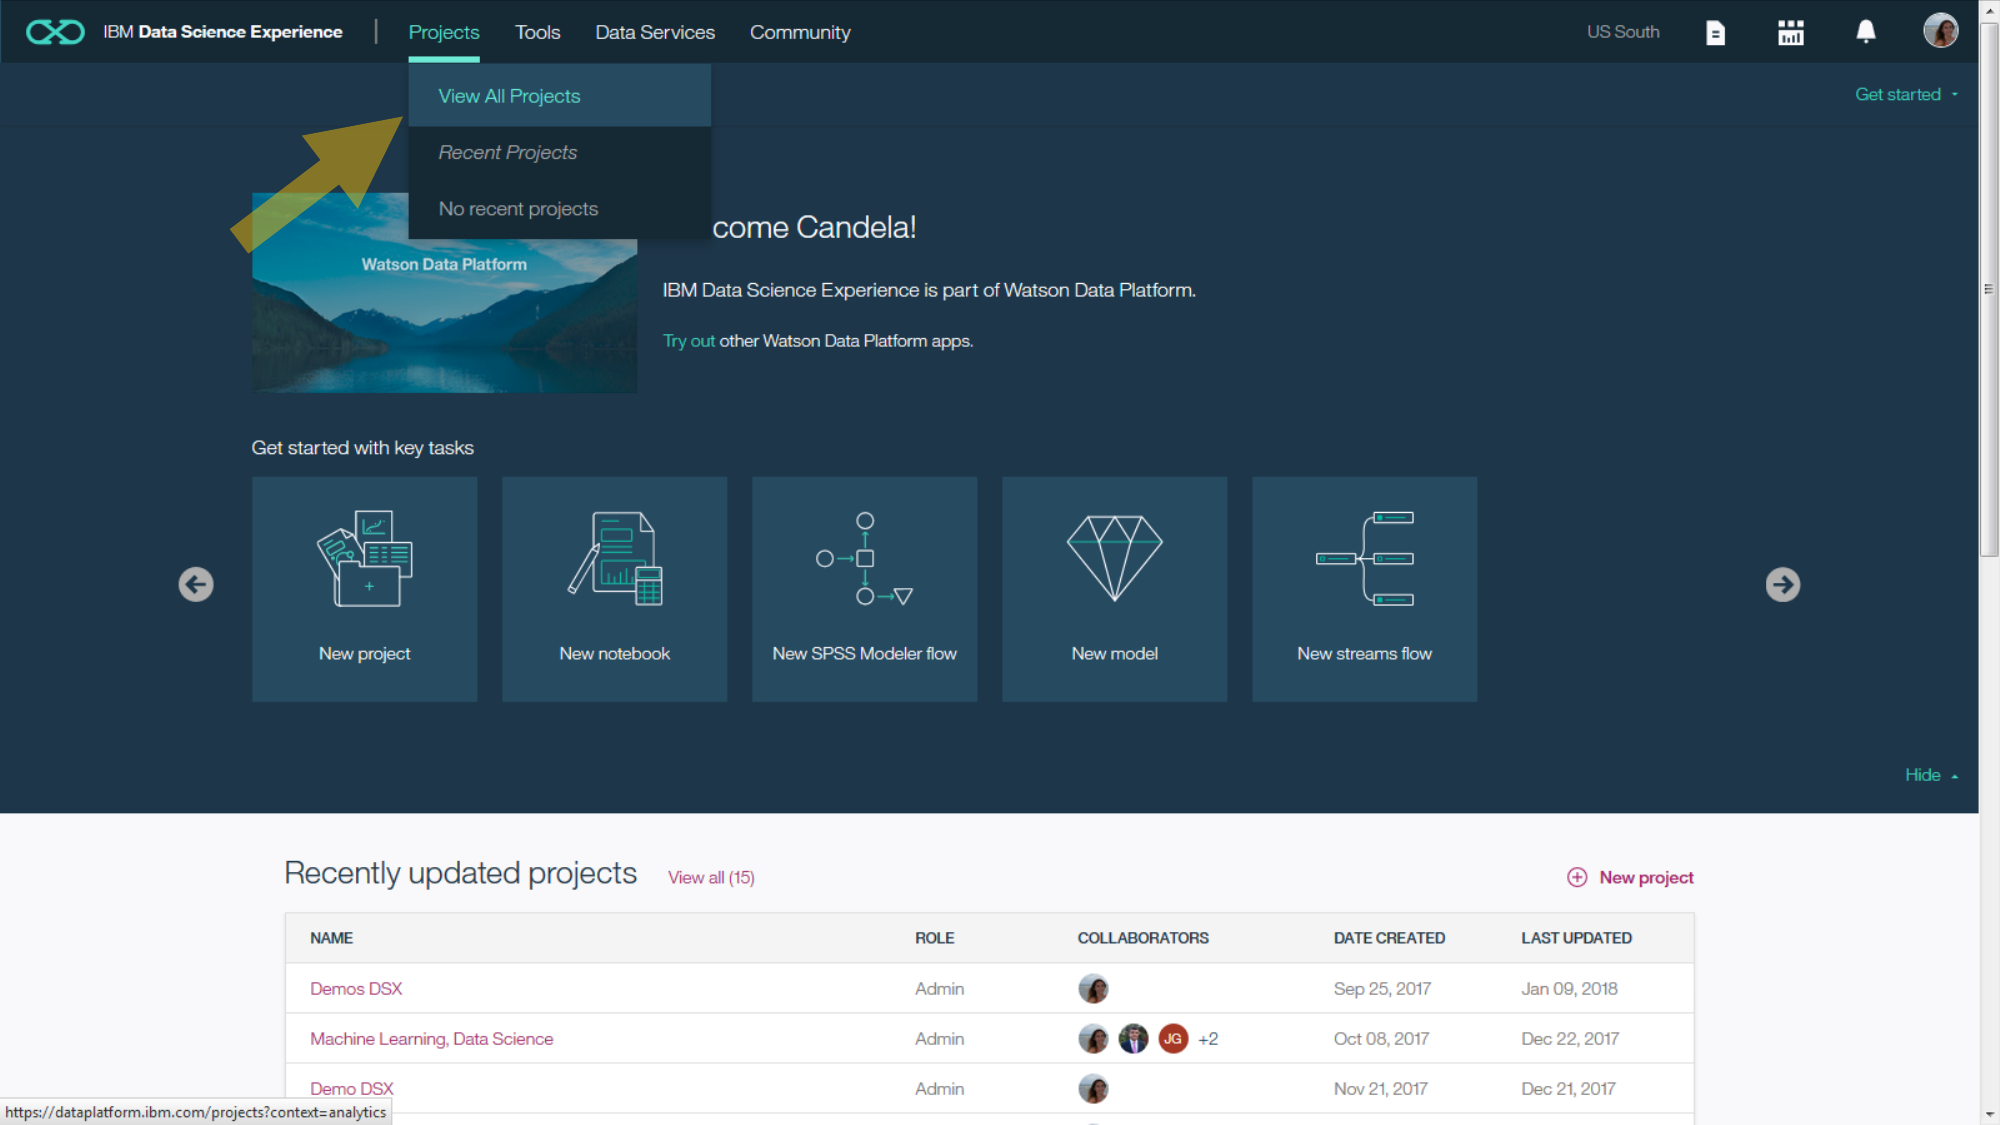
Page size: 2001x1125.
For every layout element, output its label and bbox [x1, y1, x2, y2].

text_box [238, 116, 404, 242]
list [0, 0, 2000, 1125]
